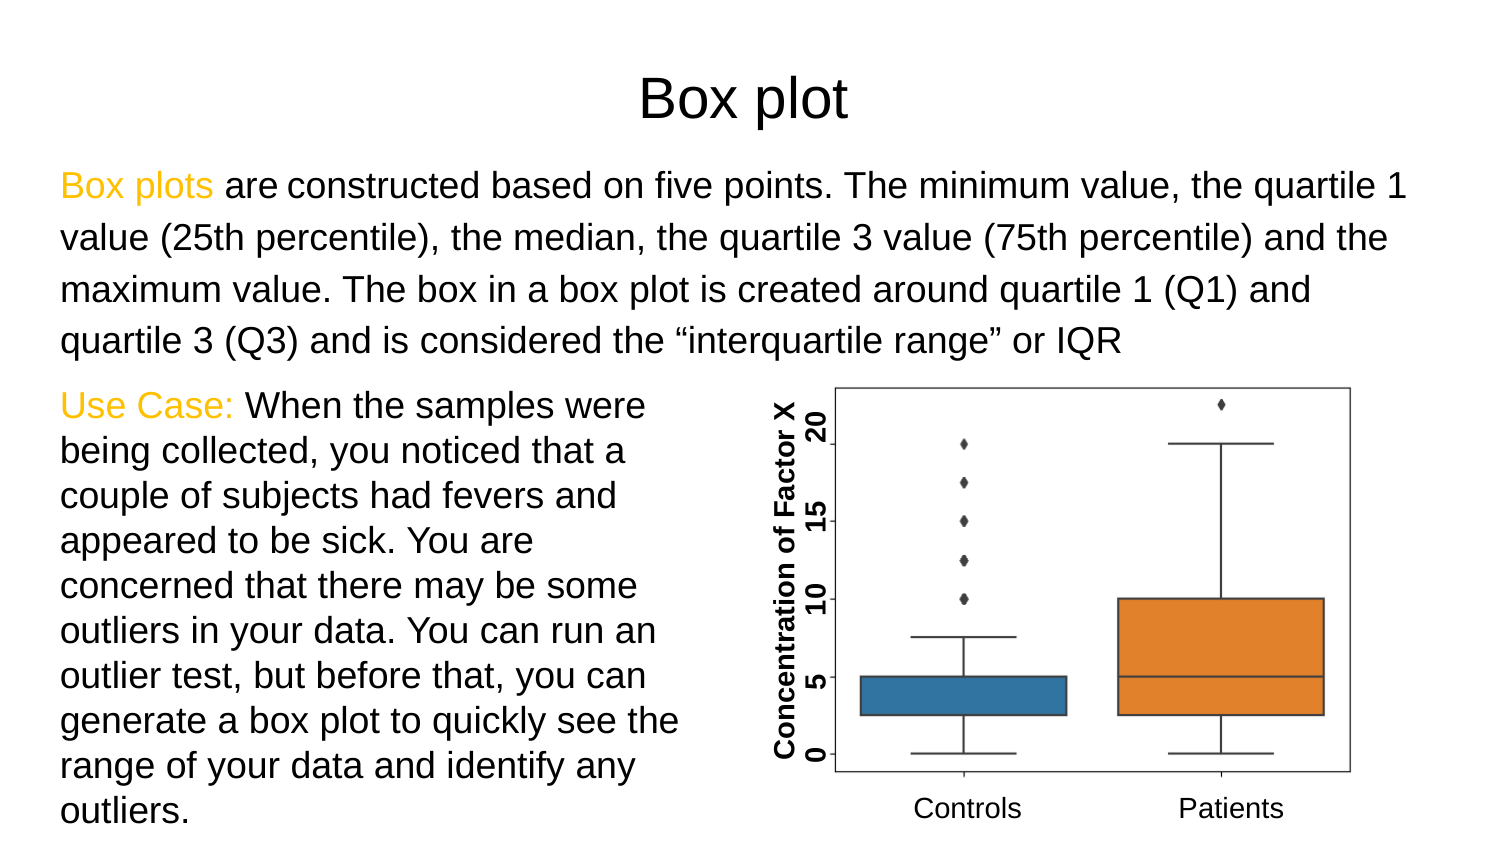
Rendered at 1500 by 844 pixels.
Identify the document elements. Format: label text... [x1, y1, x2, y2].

list Box plots are constructed based on five points. The minimum value, the quartile 1 value (25th percentile), the median, the quartile 3 value (75th percentile) and the maximum value. The box in a box plot is created around quartile 1 (Q1) and quartile 3 (Q3) and is considered the “interquartile range” or IQR [45, 139, 1443, 374]
title Box plot [45, 45, 1443, 116]
text_box Use Case: When the samples were being collected, you noticed that a couple of subjects had fevers and appeared to be sick. You are concerned that there may be some outliers in your data. You can run an outlier test, but before that, you can generate a box plot to quickly see the range of your data and identify any outliers. [44, 373, 717, 839]
picture [824, 373, 1358, 783]
text_box Concentration of Factor X [757, 380, 789, 776]
text_box 0 5 10 15 20 [789, 323, 839, 779]
text_box Controls Patients [840, 790, 1358, 832]
